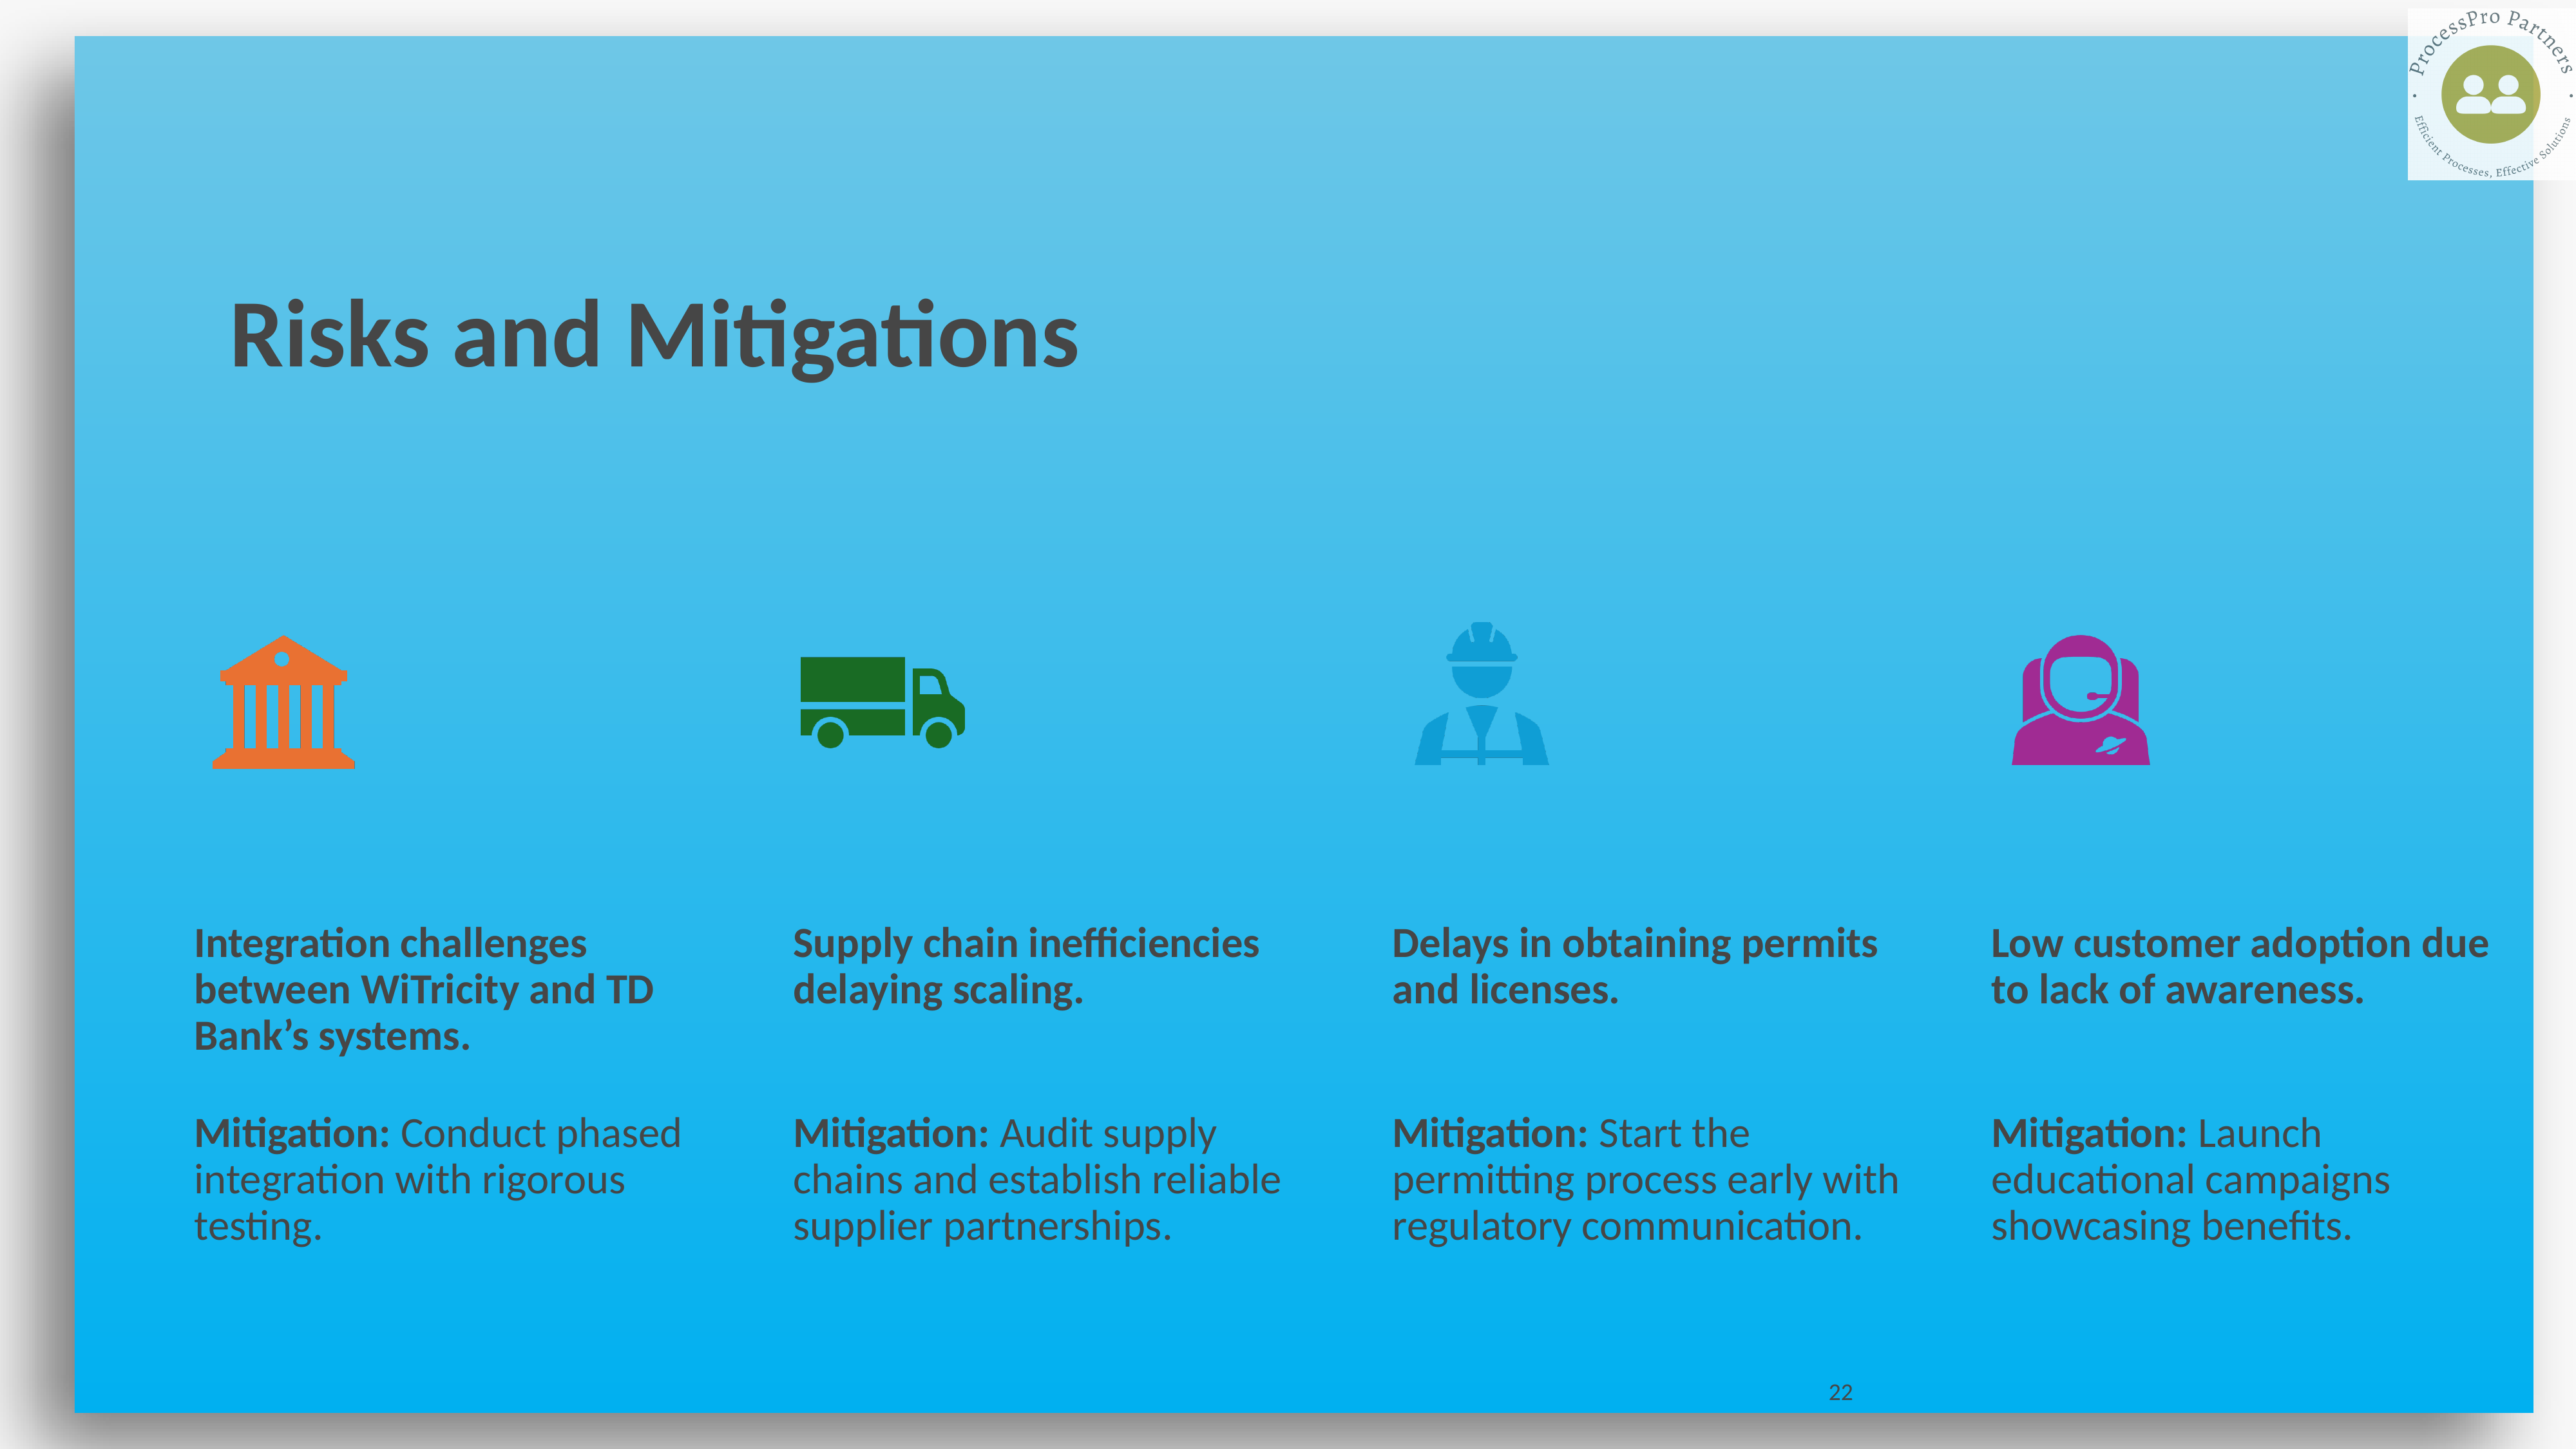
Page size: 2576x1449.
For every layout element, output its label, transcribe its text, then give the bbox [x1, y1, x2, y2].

text_box [74, 35, 2534, 1414]
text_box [1392, 920, 1903, 1045]
text_box [793, 612, 973, 791]
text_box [793, 920, 1304, 1045]
text_box [1991, 612, 2171, 791]
slide_number 22 [1819, 1371, 2399, 1449]
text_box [194, 920, 705, 1045]
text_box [1392, 1110, 1903, 1177]
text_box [194, 1110, 705, 1177]
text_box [1991, 920, 2502, 1045]
picture [2407, 8, 2576, 180]
text_box [194, 612, 374, 791]
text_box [1991, 1110, 2502, 1177]
text_box [1392, 612, 1572, 791]
title Risks and Mitigations [220, 171, 2322, 500]
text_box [793, 1110, 1304, 1177]
